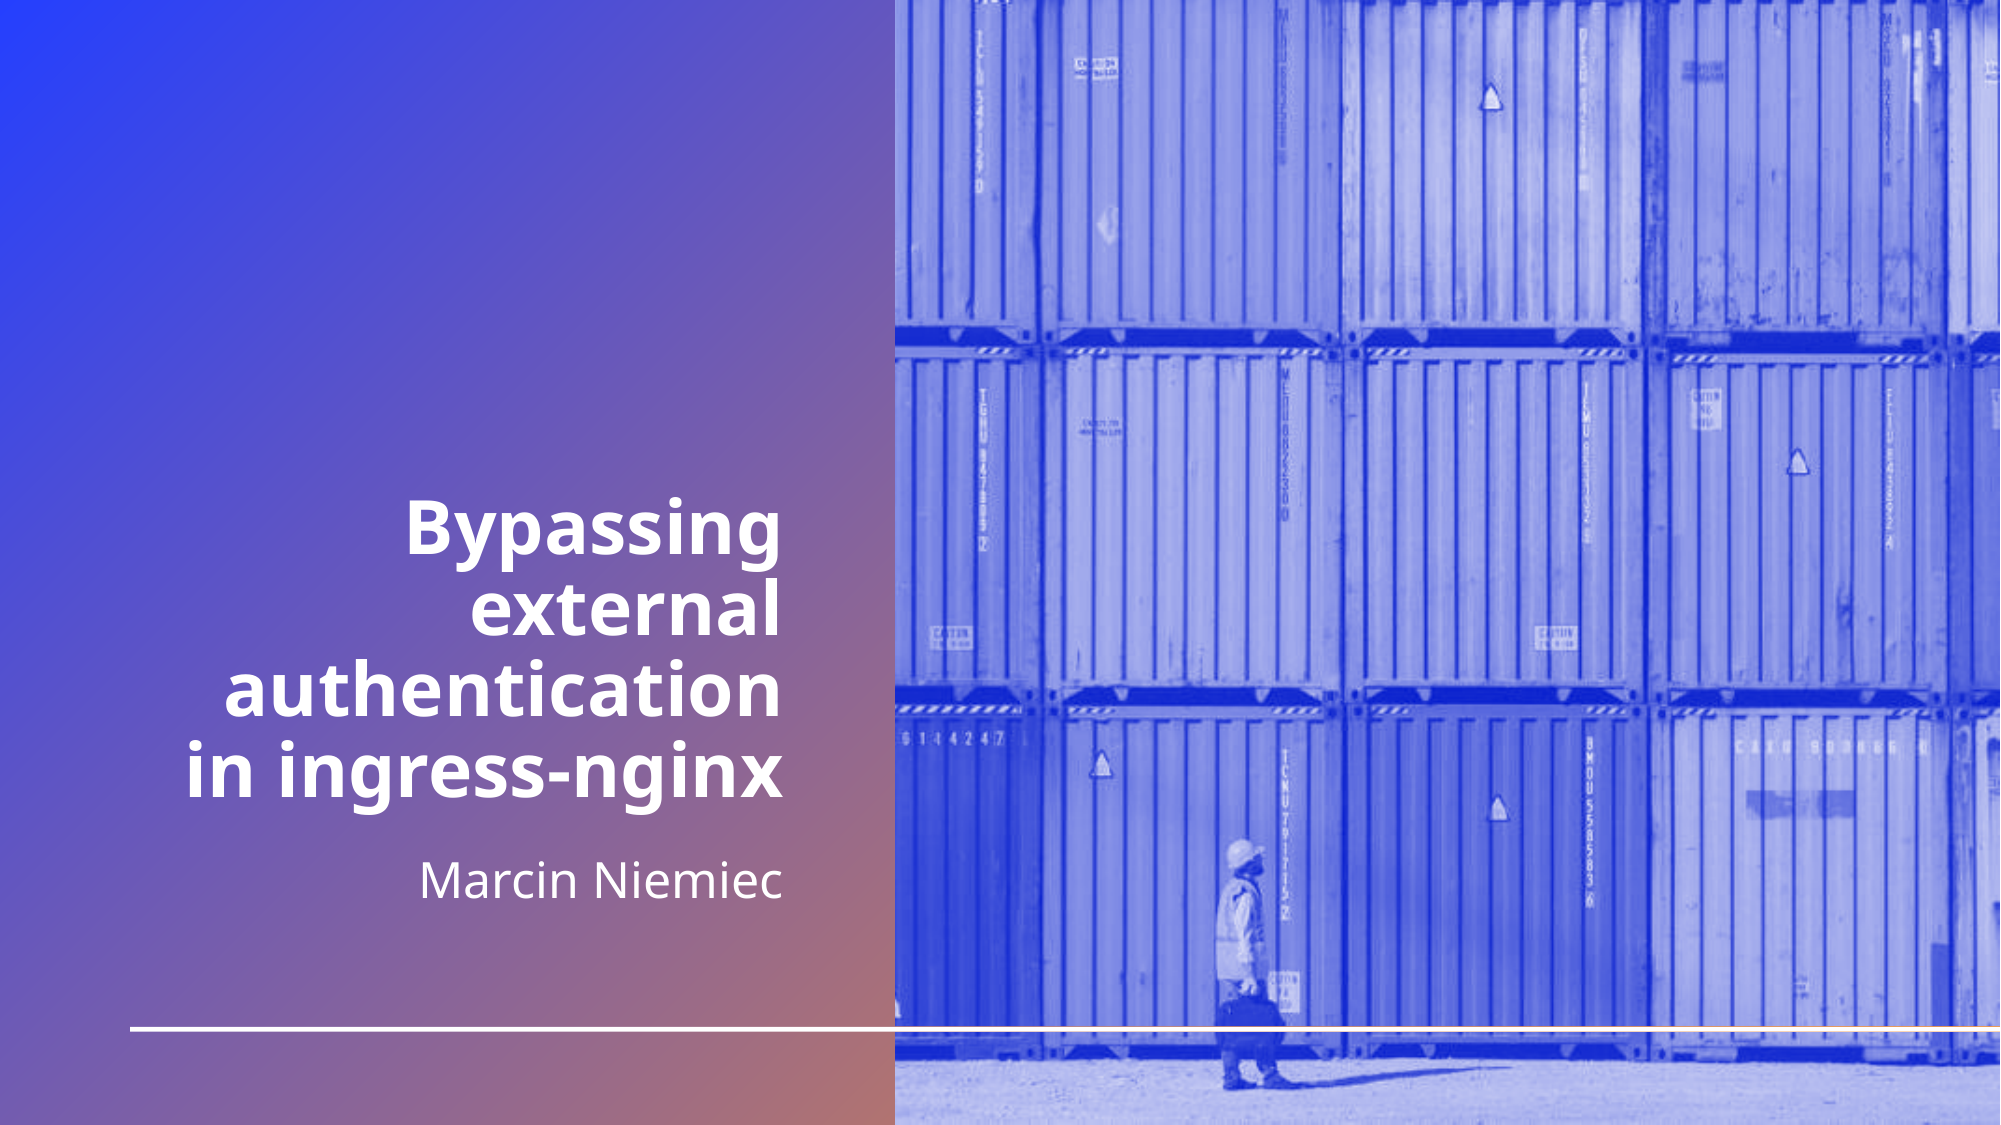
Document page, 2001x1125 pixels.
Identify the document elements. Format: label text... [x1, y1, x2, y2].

text_box [895, 1032, 2000, 1125]
title Bypassing external authentication in ingress-nginx [130, 221, 799, 821]
text_box [895, 0, 2000, 1027]
subtitle Marcin Niemiec [130, 848, 799, 1011]
